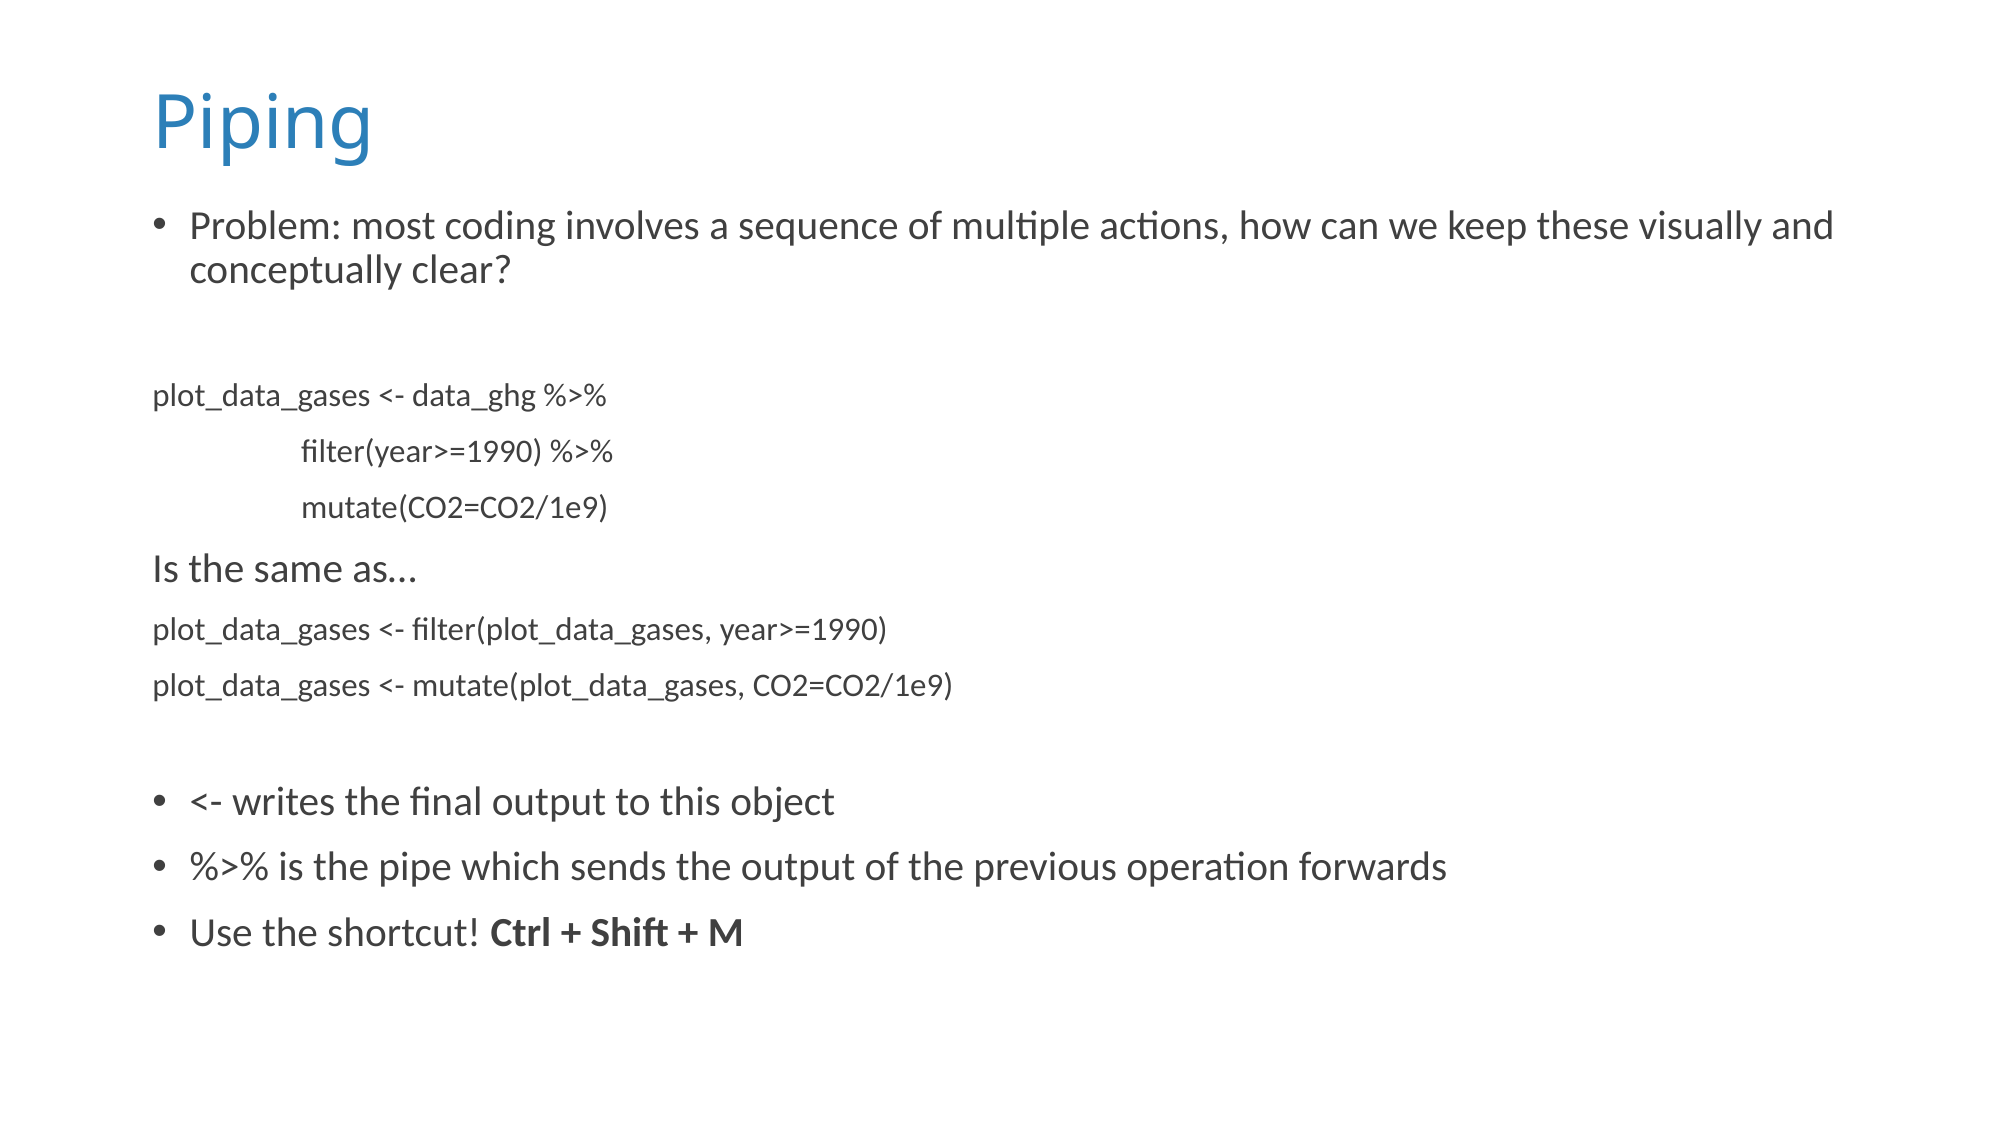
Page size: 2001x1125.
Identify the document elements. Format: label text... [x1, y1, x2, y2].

title Piping [137, 59, 1863, 190]
list Problem: most coding involves a sequence of multiple actions, how can we keep these visually and conceptually clear? plot_data_gases <- data_ghg %>% filter(year>=1990) %>% mutate(CO2=CO2/1e9) Is the same as… plot_data_gases <- filter(plot_data_gases, year>=1990) plot_data_gases <- mutate(plot_data_gases, CO2=CO2/1e9) <- writes the final output to this object %>% is the pipe which sends the output of the previous operation forwards Use the shortcut! Ctrl + Shift + M [137, 196, 1863, 967]
